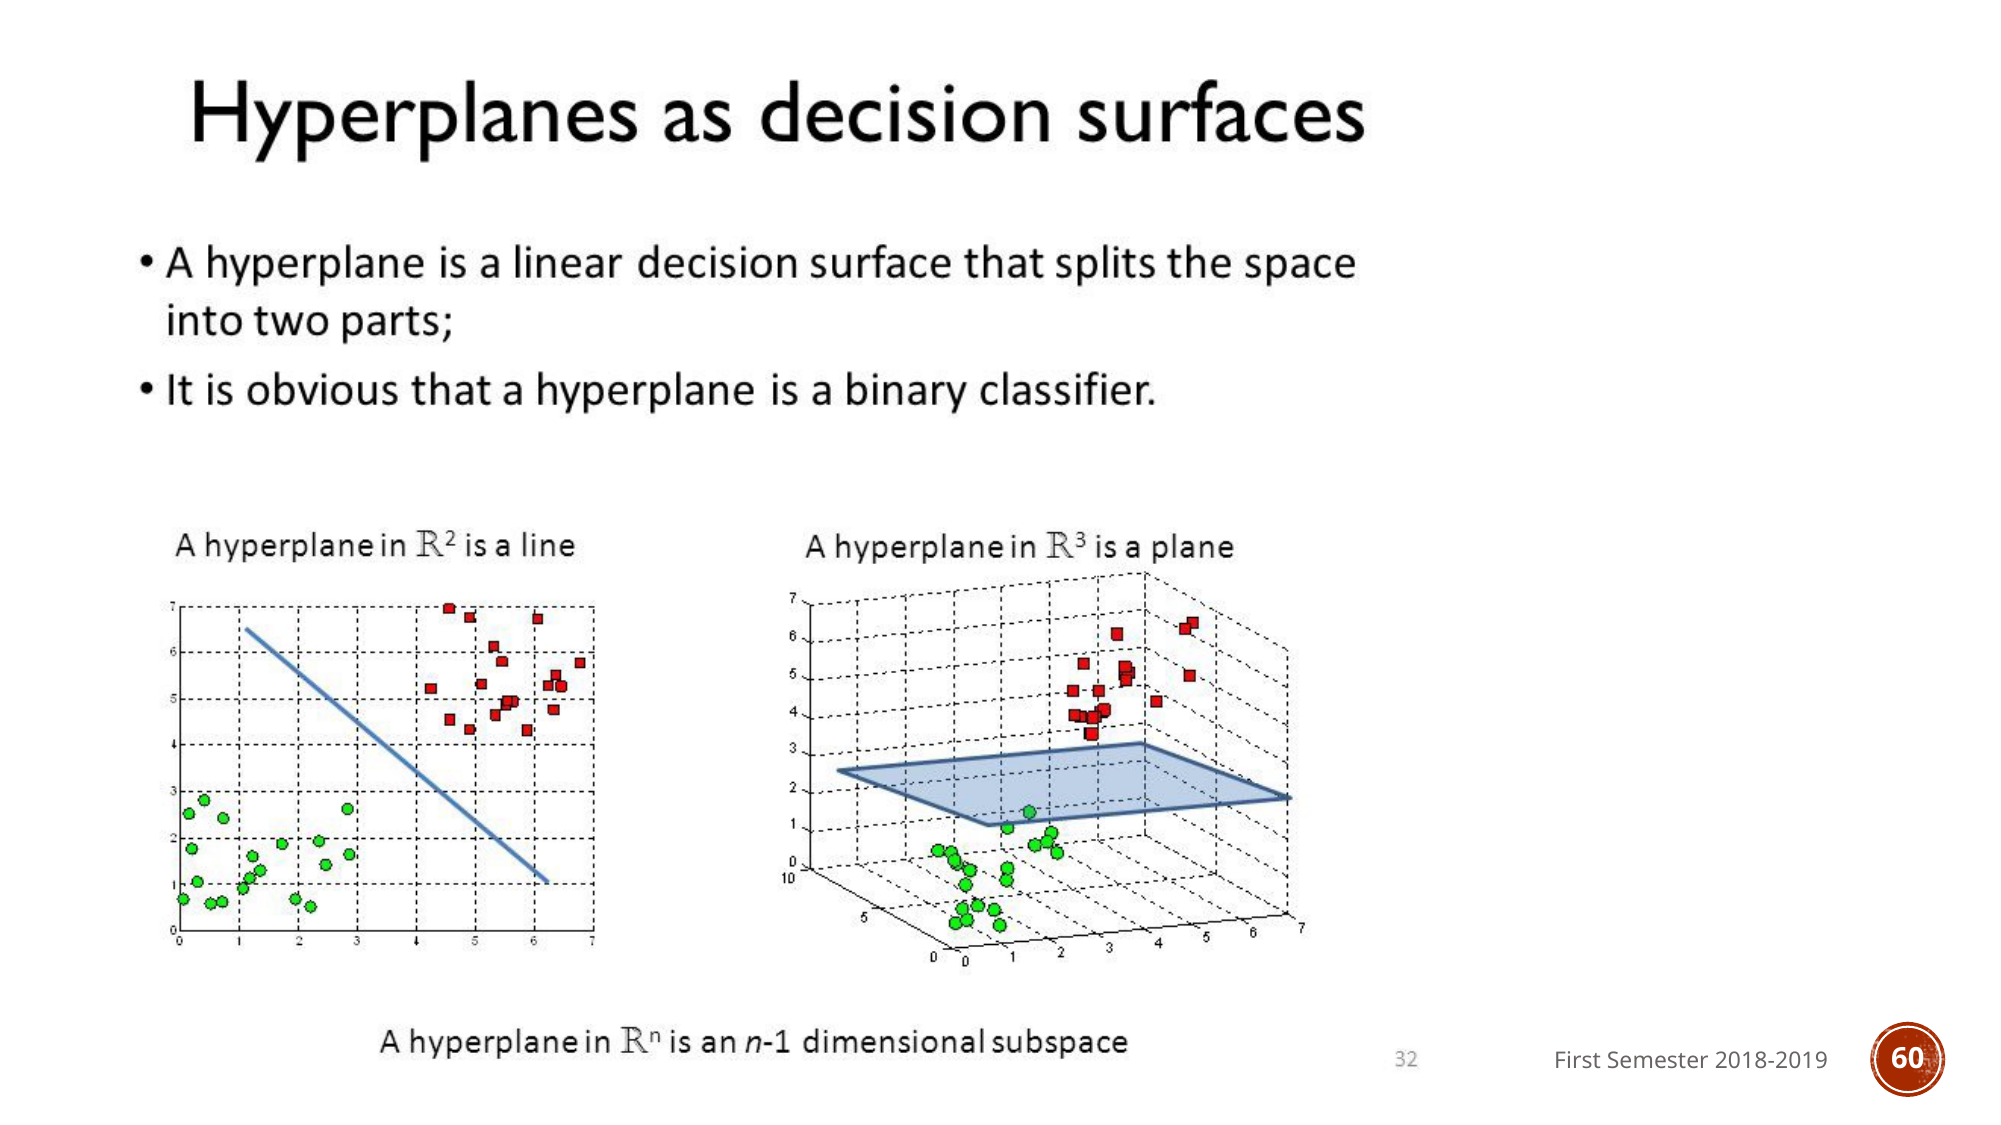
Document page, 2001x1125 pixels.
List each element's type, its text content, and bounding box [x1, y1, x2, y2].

slide_number First Semester 2018-2019 [1506, 1028, 1844, 1089]
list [56, 23, 1506, 1106]
slide_number 60 [1855, 1028, 1961, 1089]
